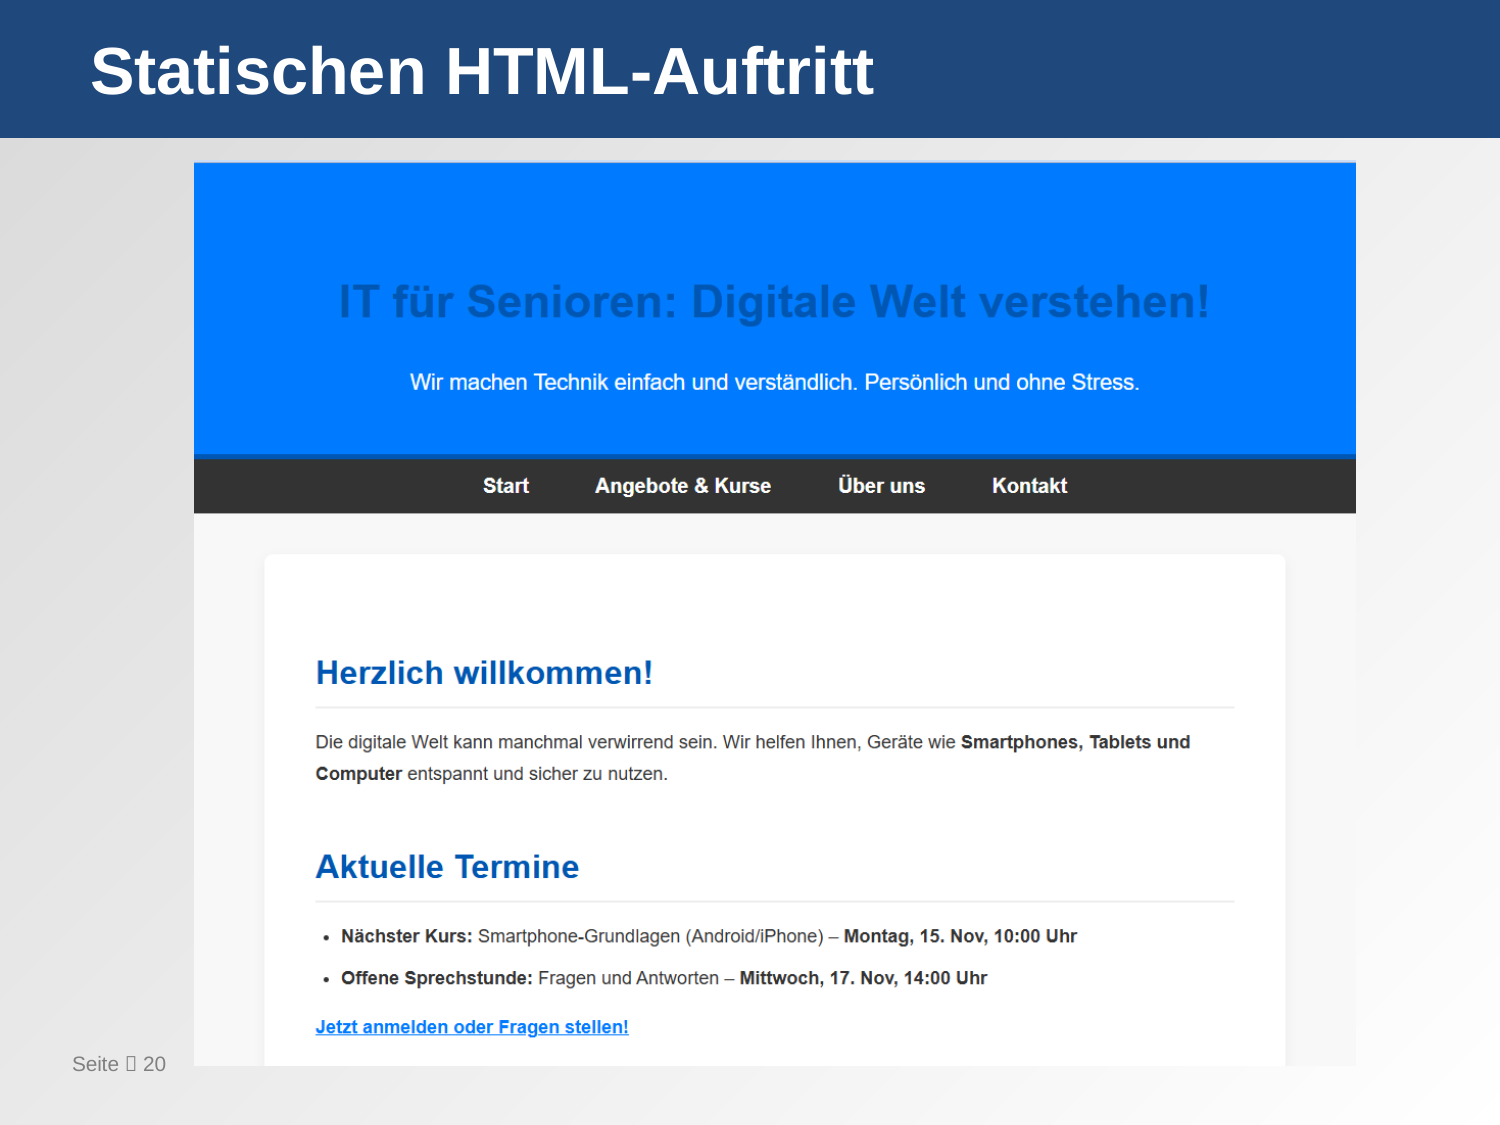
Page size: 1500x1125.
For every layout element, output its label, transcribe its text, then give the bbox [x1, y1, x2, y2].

picture [194, 160, 1357, 1067]
title Statischen HTML-Auftritt [75, 20, 1425, 208]
